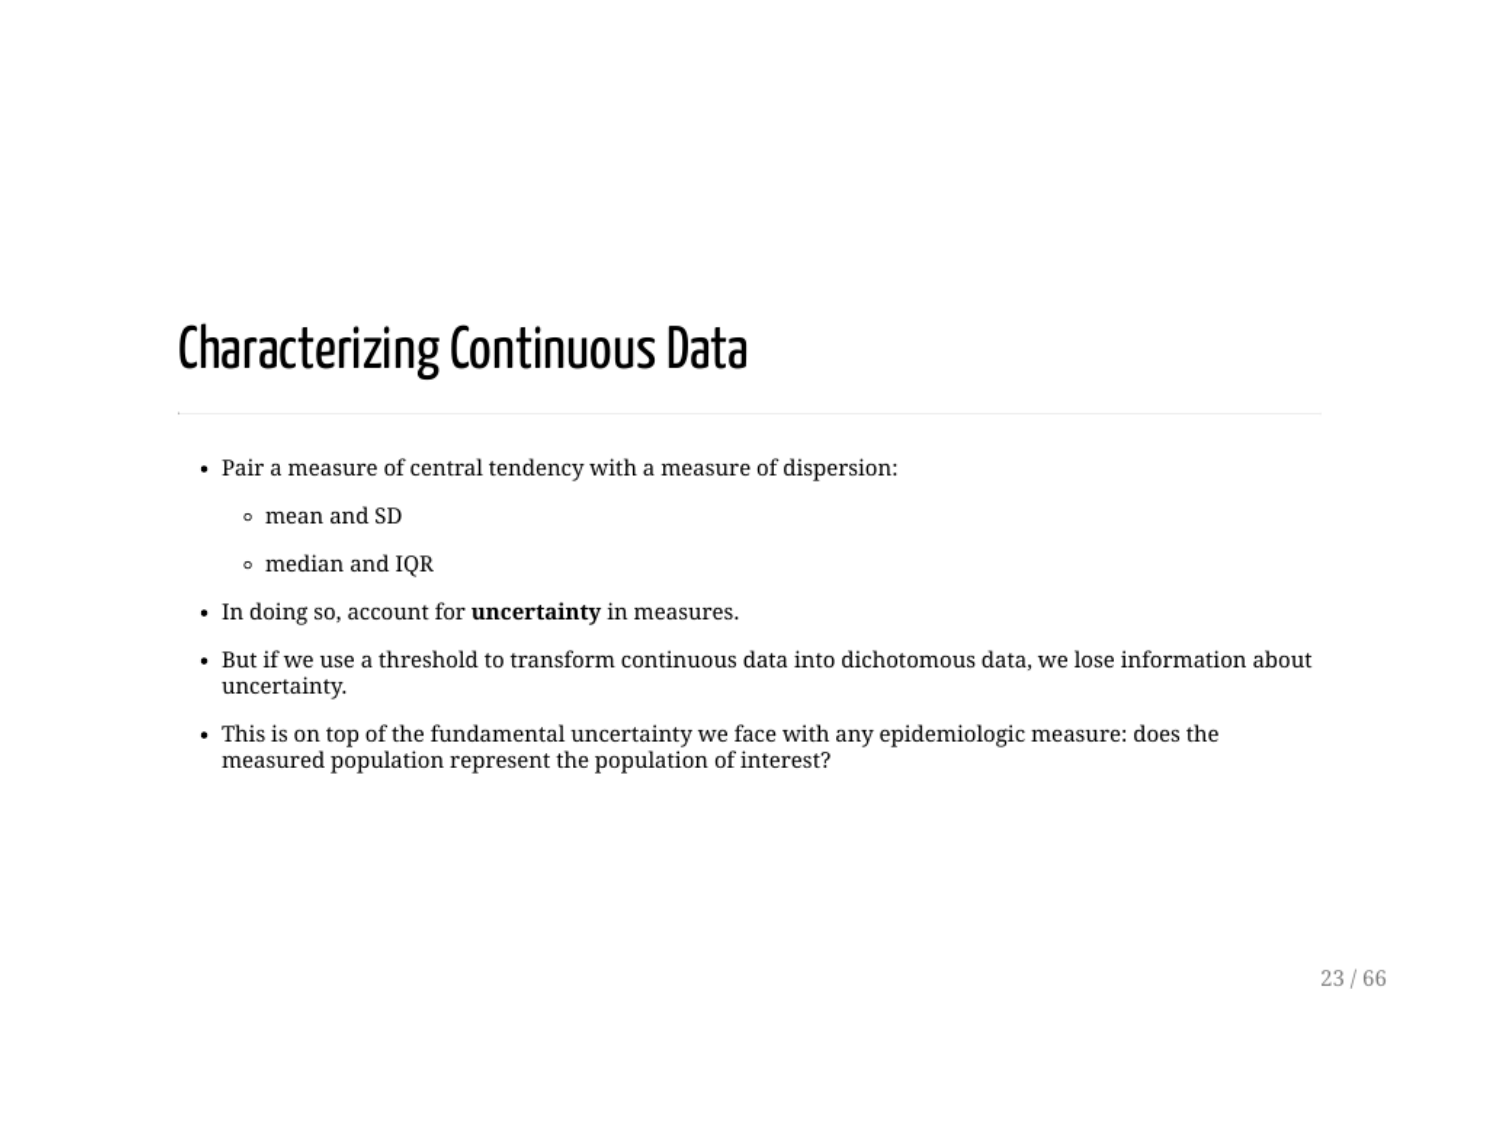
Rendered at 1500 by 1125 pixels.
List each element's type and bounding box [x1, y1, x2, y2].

picture [91, 262, 1409, 1005]
